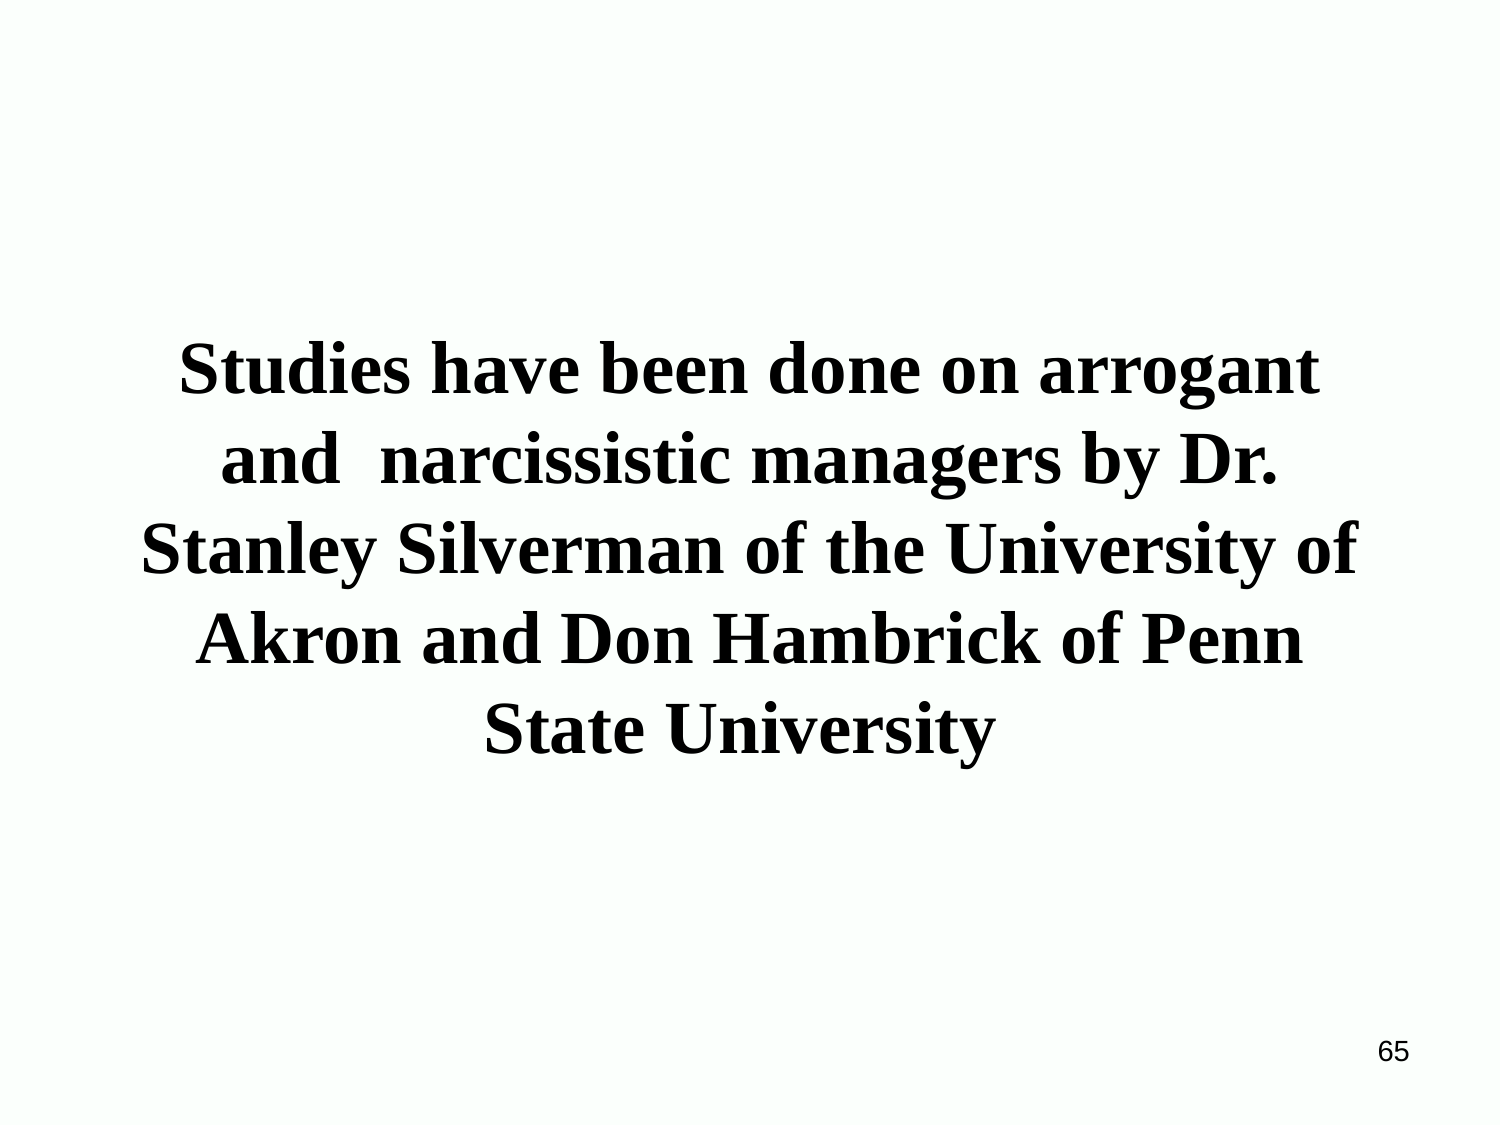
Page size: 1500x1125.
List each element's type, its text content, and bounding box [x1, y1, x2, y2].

slide_number 65 [1250, 1024, 1425, 1103]
title Studies have been done on arrogant and narcissistic managers by Dr. Stanley Silverman of the University of Akron and Don Hambrick of Penn State University [112, 99, 1388, 988]
